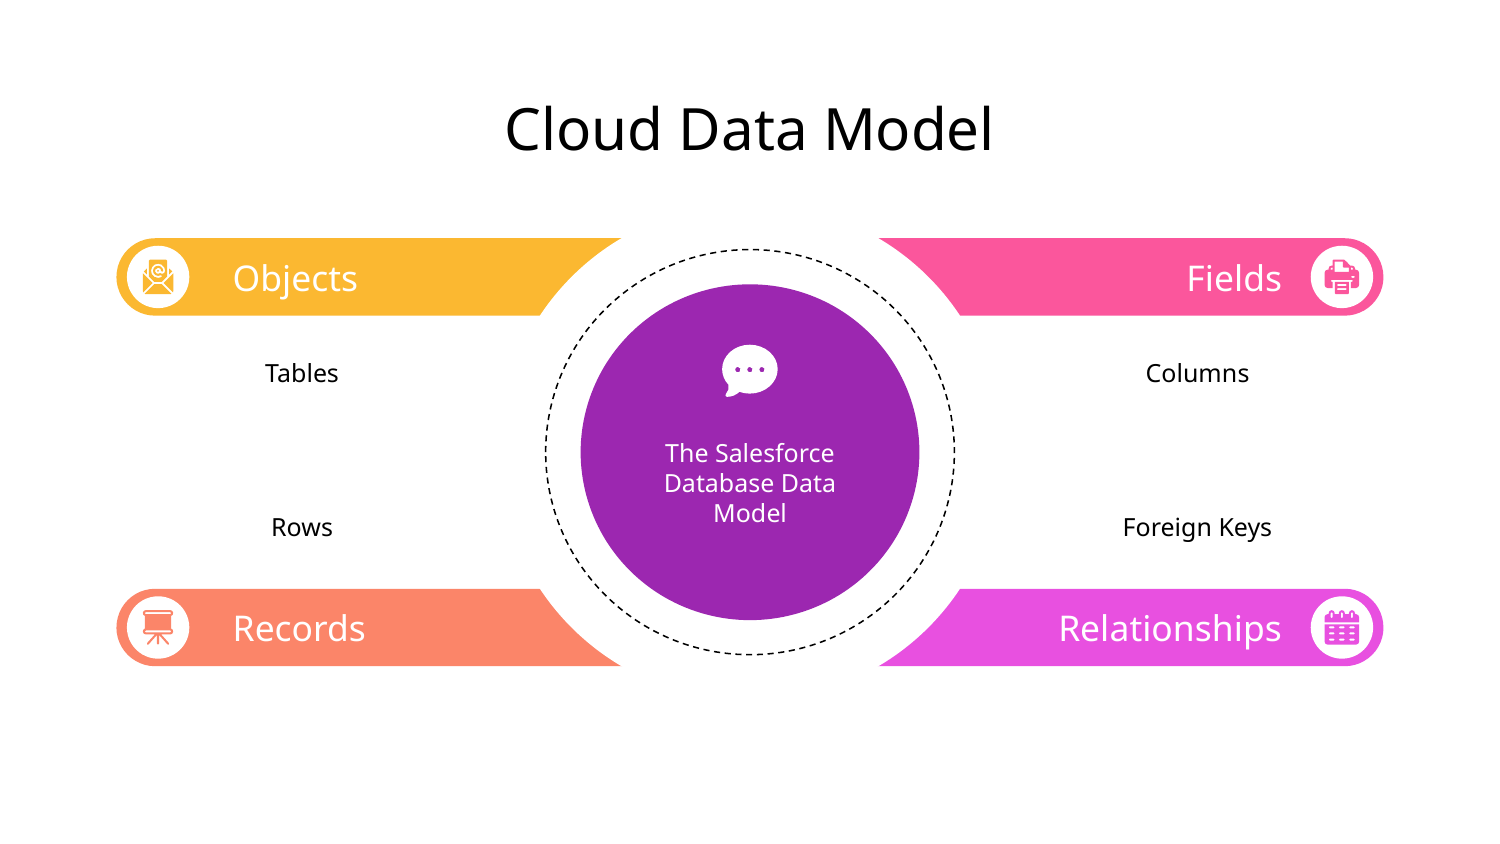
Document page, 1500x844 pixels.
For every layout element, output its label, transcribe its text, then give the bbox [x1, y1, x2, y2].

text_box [116, 237, 493, 417]
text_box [116, 482, 493, 667]
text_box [1324, 609, 1360, 645]
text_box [498, 202, 1002, 702]
title Cloud Data Model [116, 88, 1384, 167]
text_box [142, 259, 174, 295]
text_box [1006, 237, 1384, 417]
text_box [1324, 259, 1360, 295]
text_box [1006, 482, 1384, 667]
